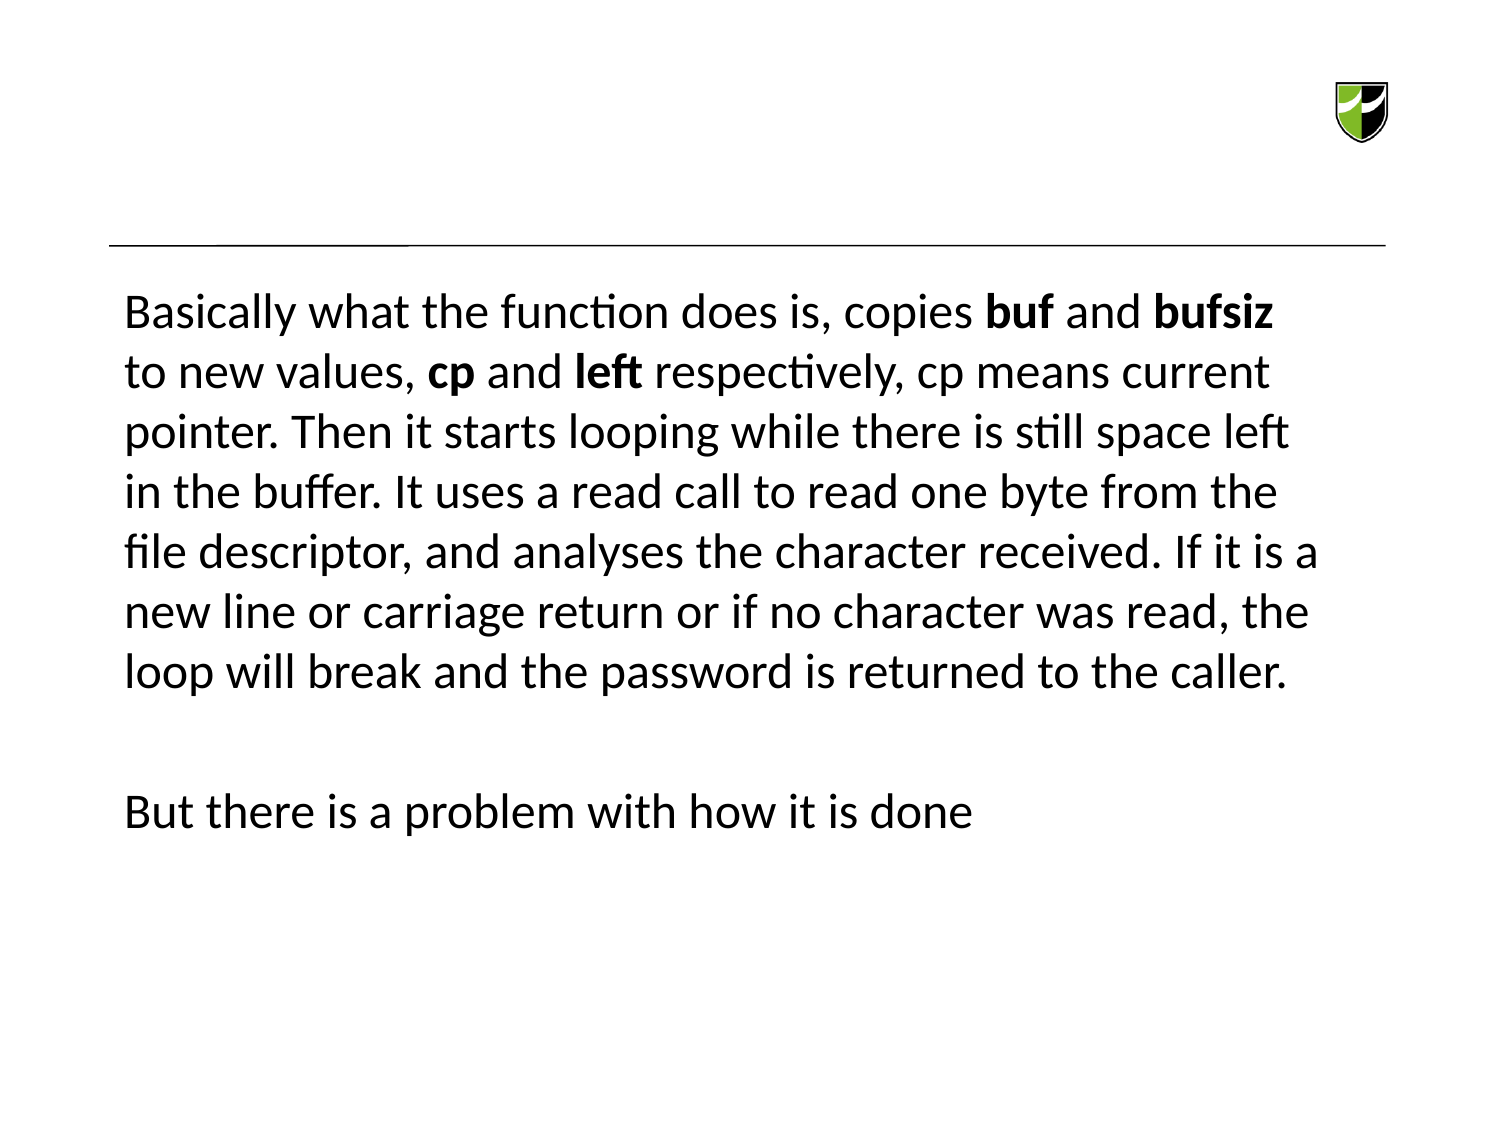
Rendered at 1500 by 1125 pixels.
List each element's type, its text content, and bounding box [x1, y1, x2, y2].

picture [1335, 75, 1393, 143]
list Basically what the function does is, copies buf and bufsiz to new values, cp and left respectively, cp means current pointer. Then it starts looping while there is still space left in the buffer. It uses a read call to read one byte from the file descriptor, and analyses the character received. If it is a new line or carriage return or if no character was read, the loop will break and the password is returned to the caller. But there is a problem with how it is done [109, 270, 1336, 888]
